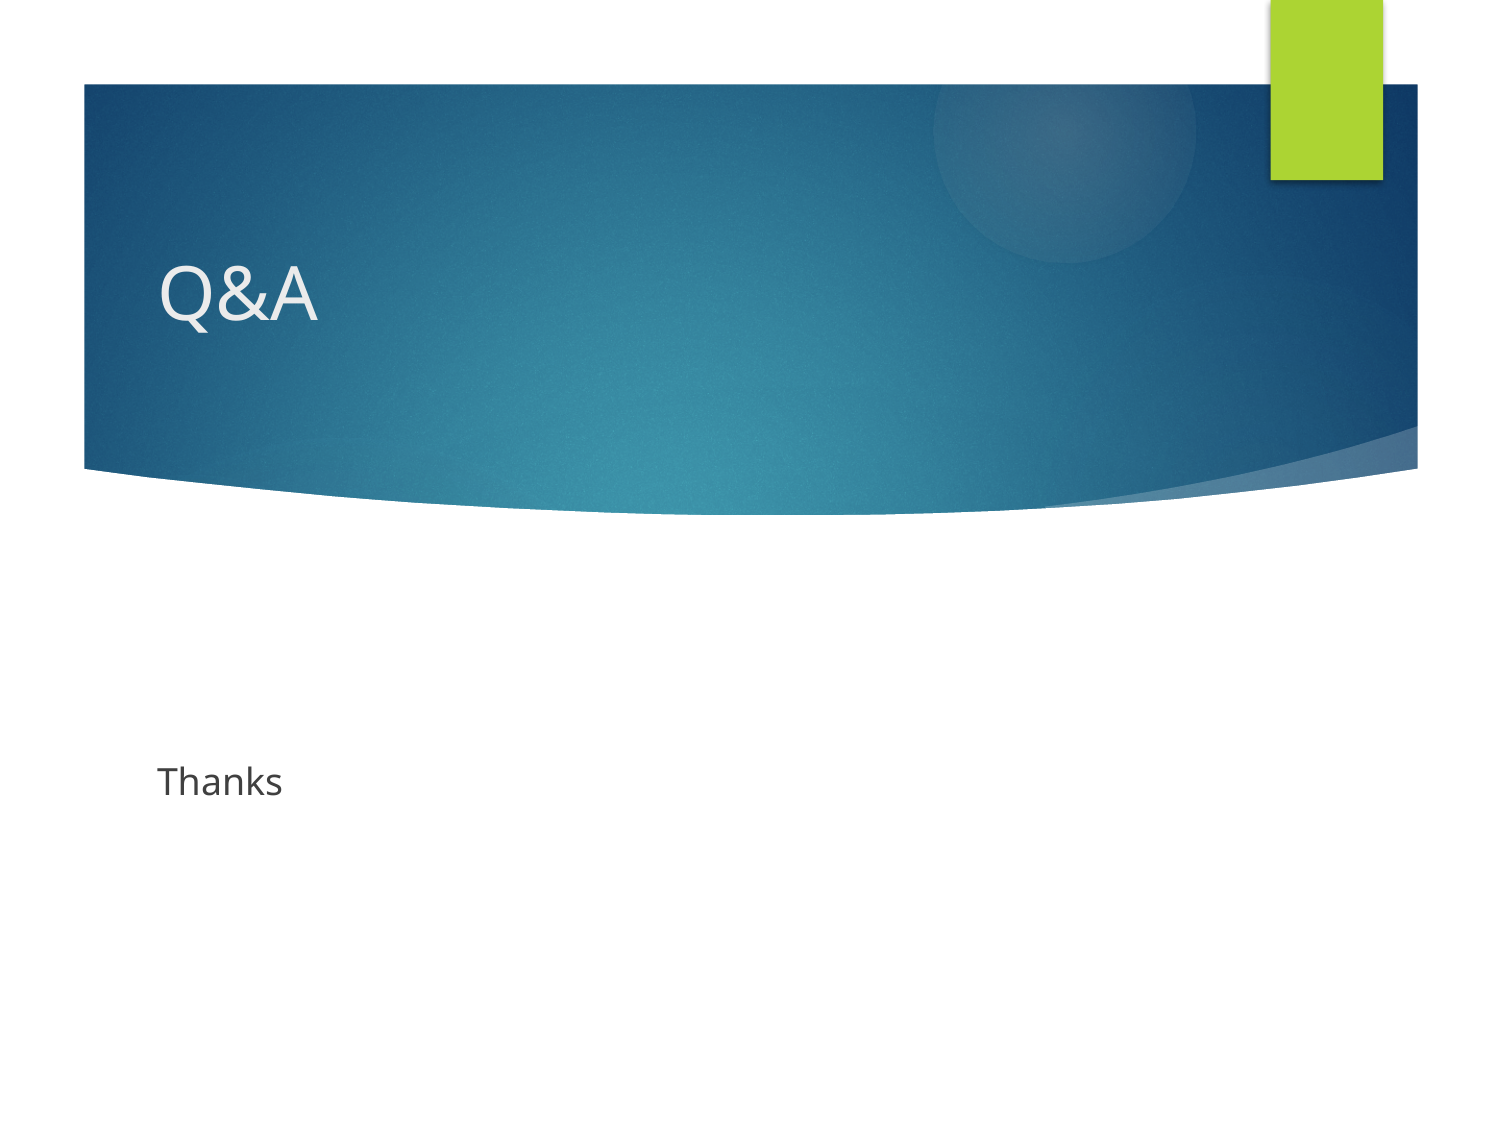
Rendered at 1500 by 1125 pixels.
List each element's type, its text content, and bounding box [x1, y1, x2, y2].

list Thanks [142, 572, 1196, 989]
title Q&A [142, 152, 1196, 430]
